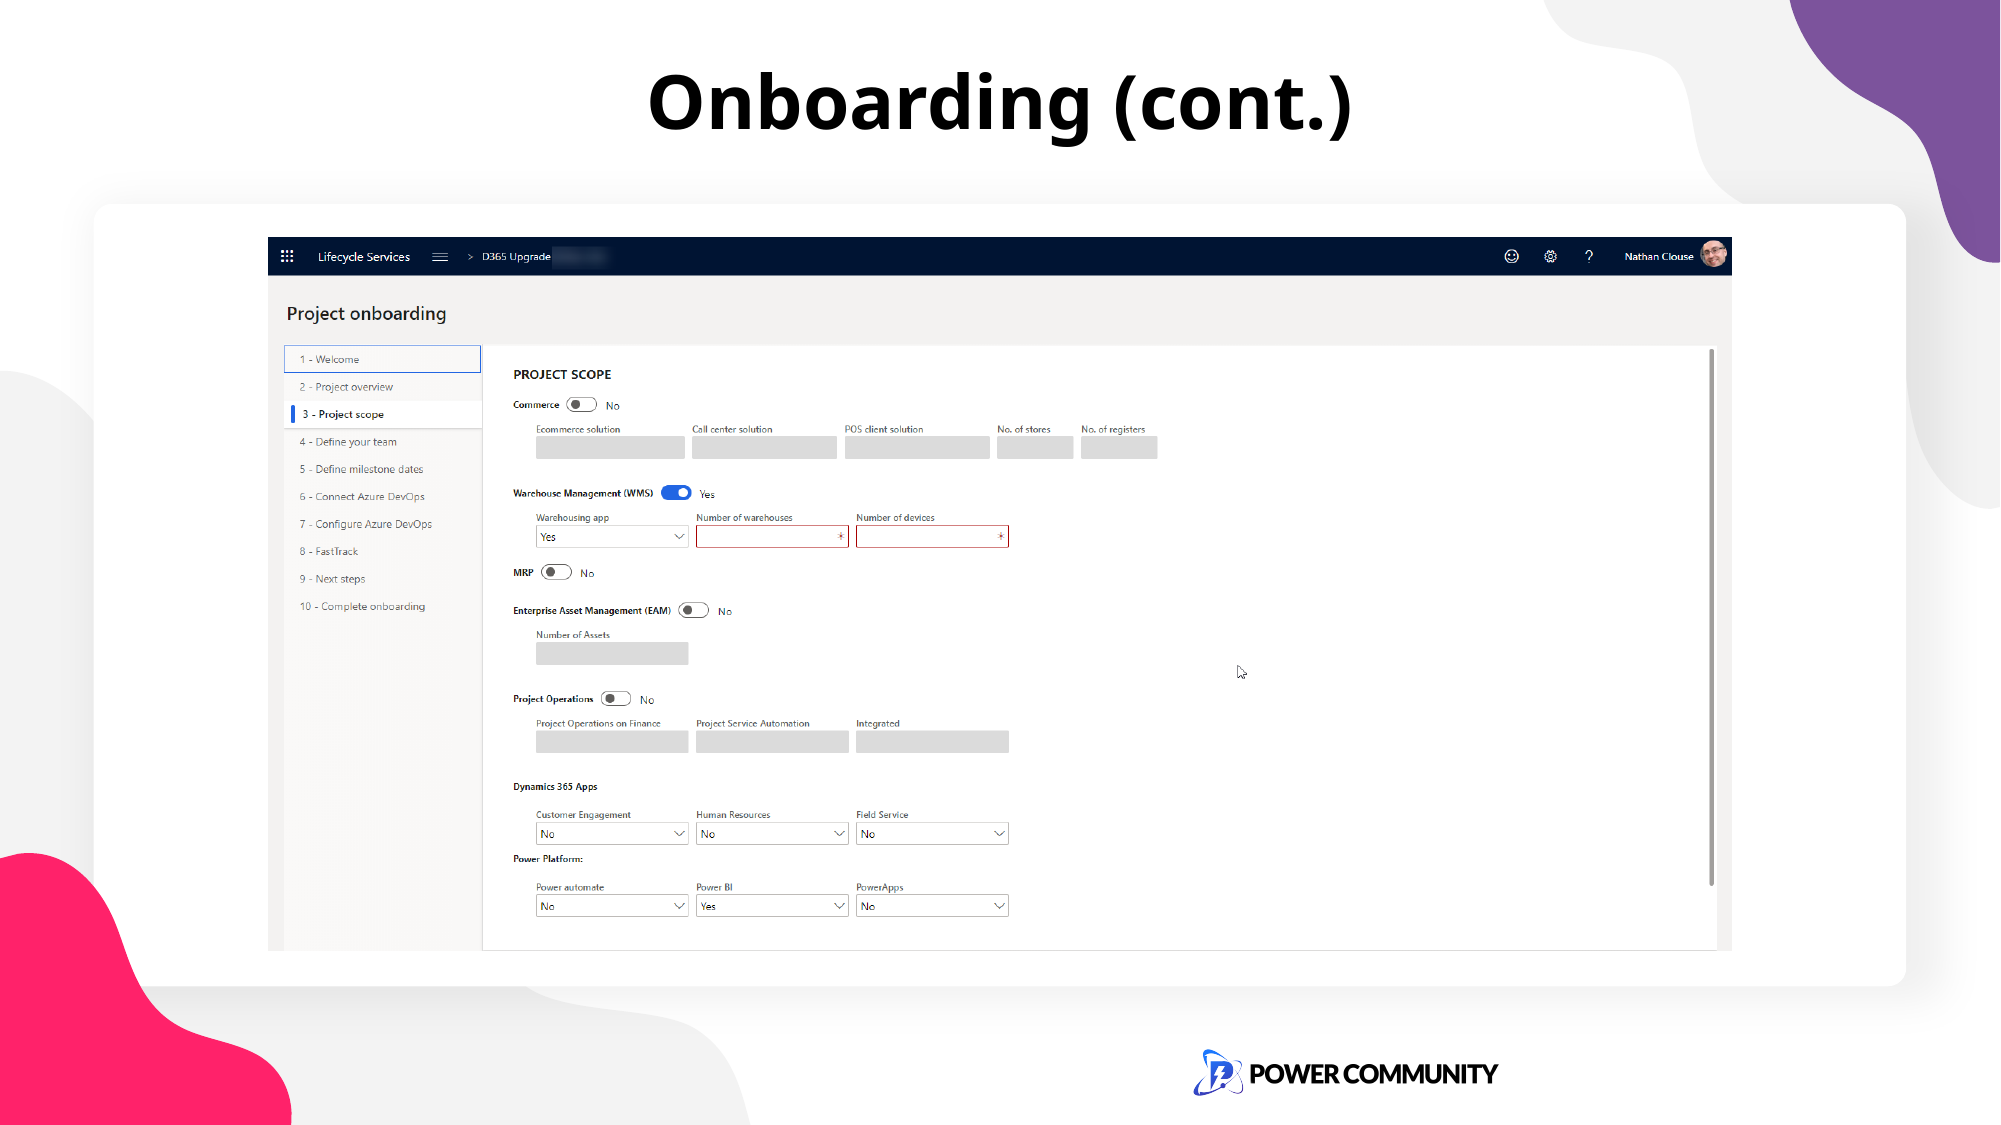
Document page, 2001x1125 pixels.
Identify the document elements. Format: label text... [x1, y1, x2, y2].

picture [1158, 1037, 1534, 1108]
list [268, 237, 1732, 951]
title Onboarding (cont.) [137, 59, 1863, 150]
